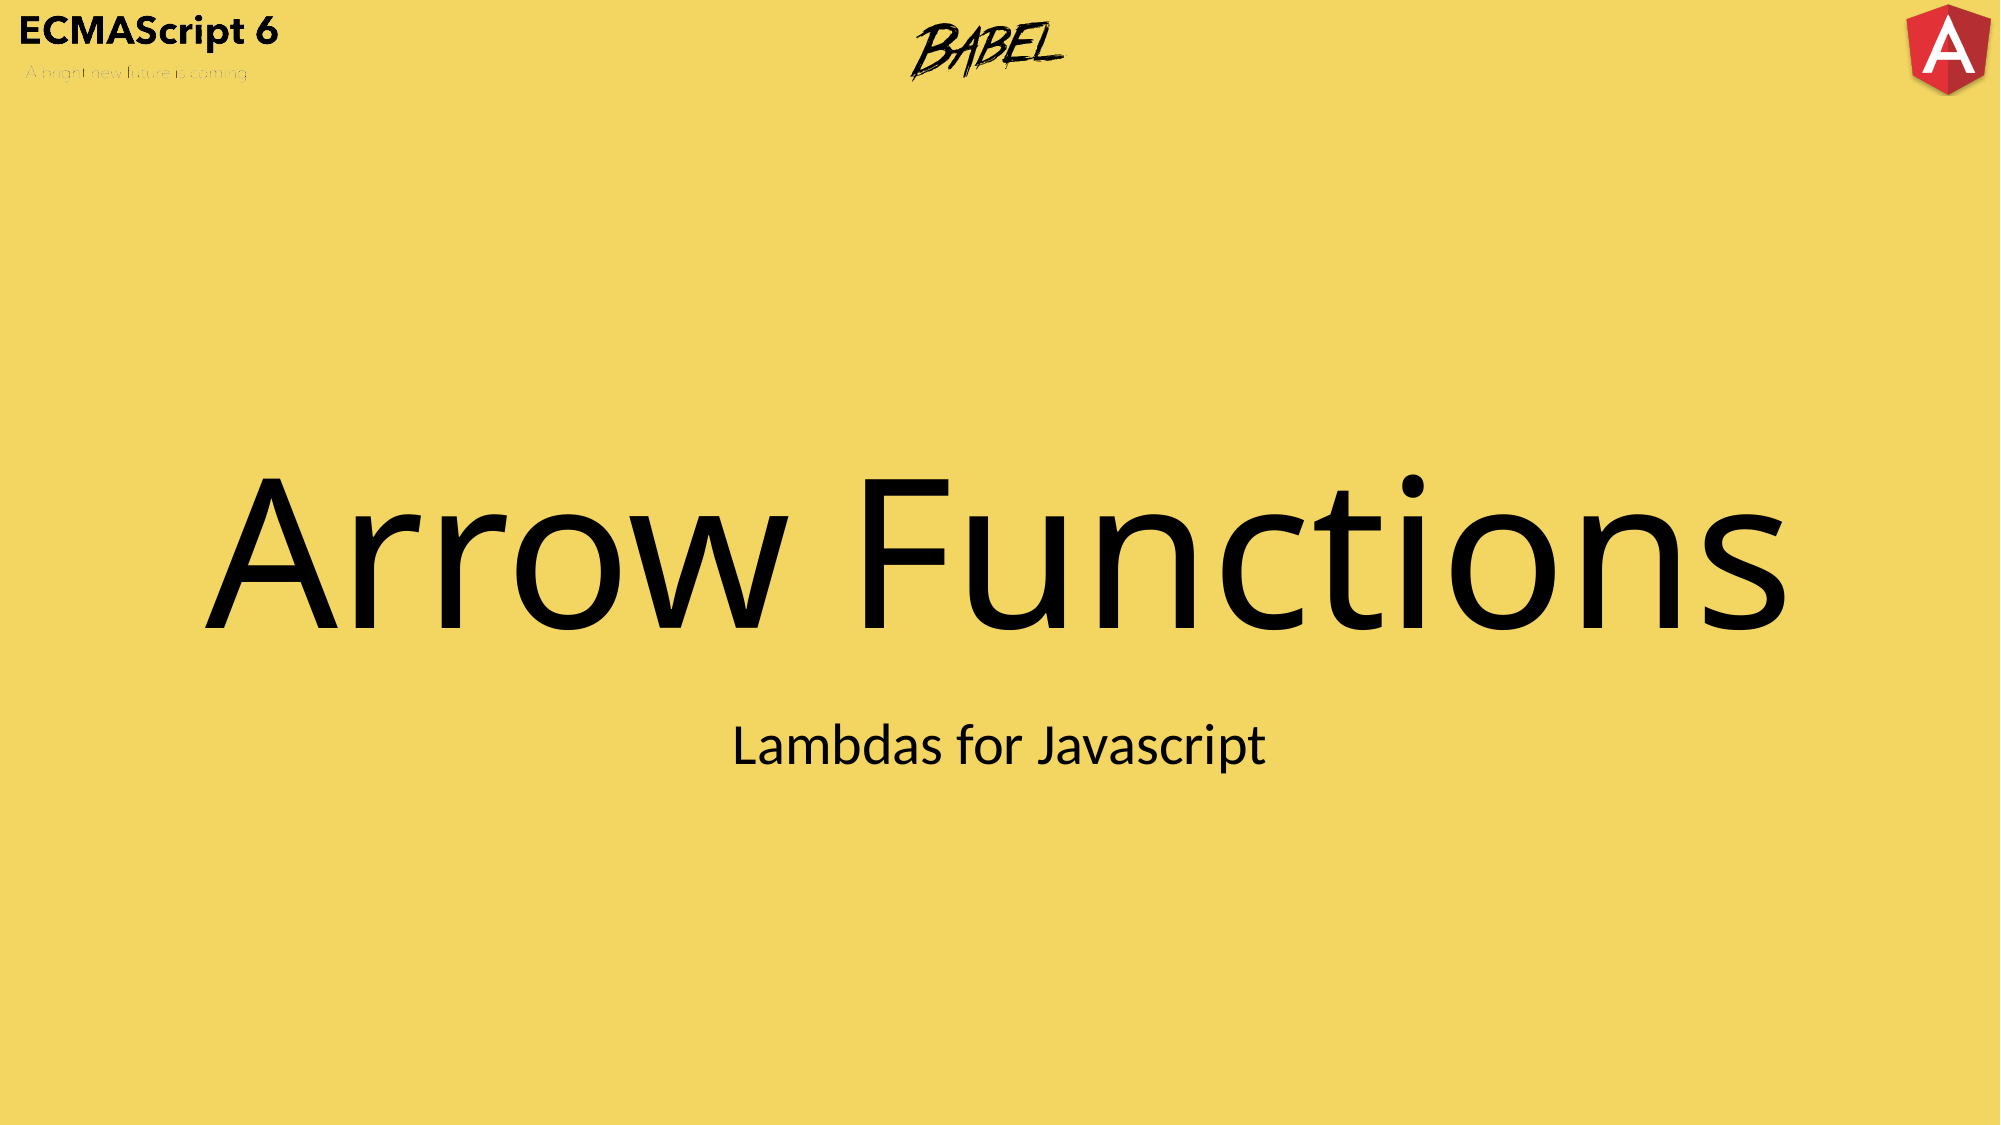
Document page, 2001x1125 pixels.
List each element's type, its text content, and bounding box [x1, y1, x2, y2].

picture [0, 0, 353, 96]
picture [885, 0, 1091, 96]
picture [1902, 0, 1995, 96]
list Arrow Functions [90, 441, 1910, 689]
list Lambdas for Javascript [90, 707, 1910, 788]
